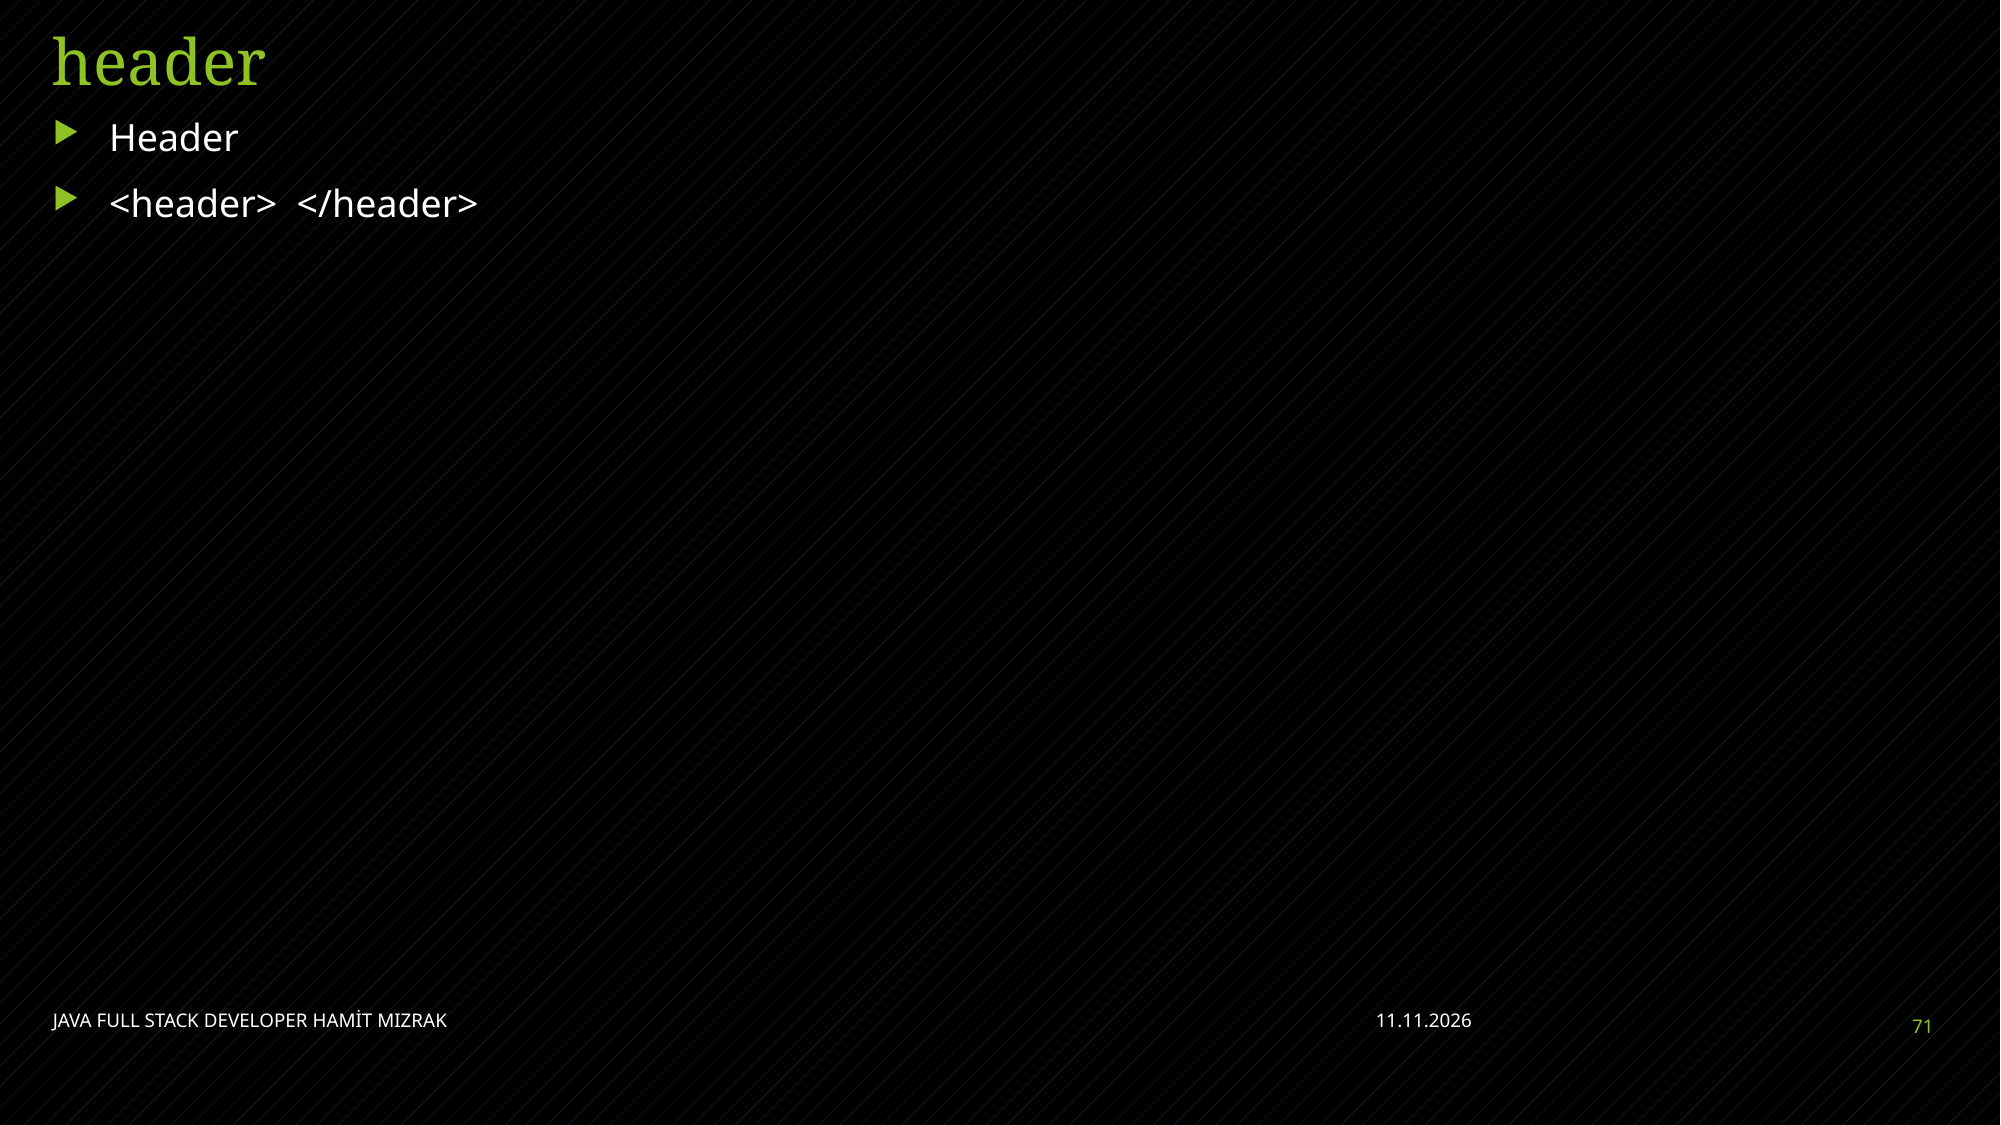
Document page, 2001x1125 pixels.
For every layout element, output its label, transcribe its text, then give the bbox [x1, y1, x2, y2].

title header [37, 14, 1949, 106]
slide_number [1181, 991, 1487, 1051]
list Header <header> </header> [37, 106, 1949, 971]
slide_number 71 [1836, 997, 1949, 1058]
footer JAVA FULL STACK DEVELOPER HAMİT MIZRAK [37, 991, 1145, 1051]
